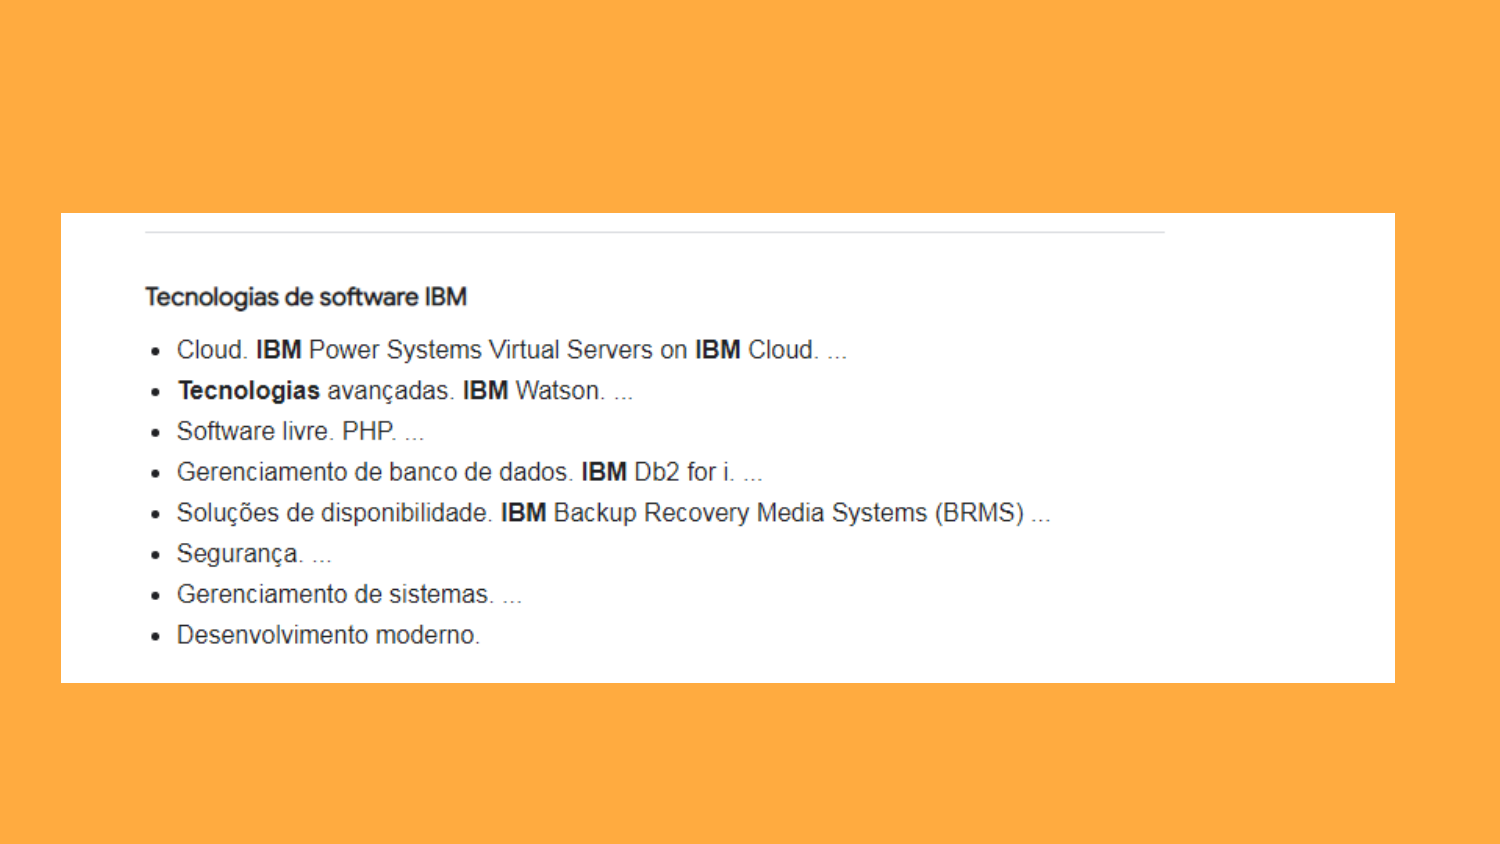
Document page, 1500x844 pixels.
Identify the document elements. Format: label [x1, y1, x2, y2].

picture [61, 213, 1395, 683]
